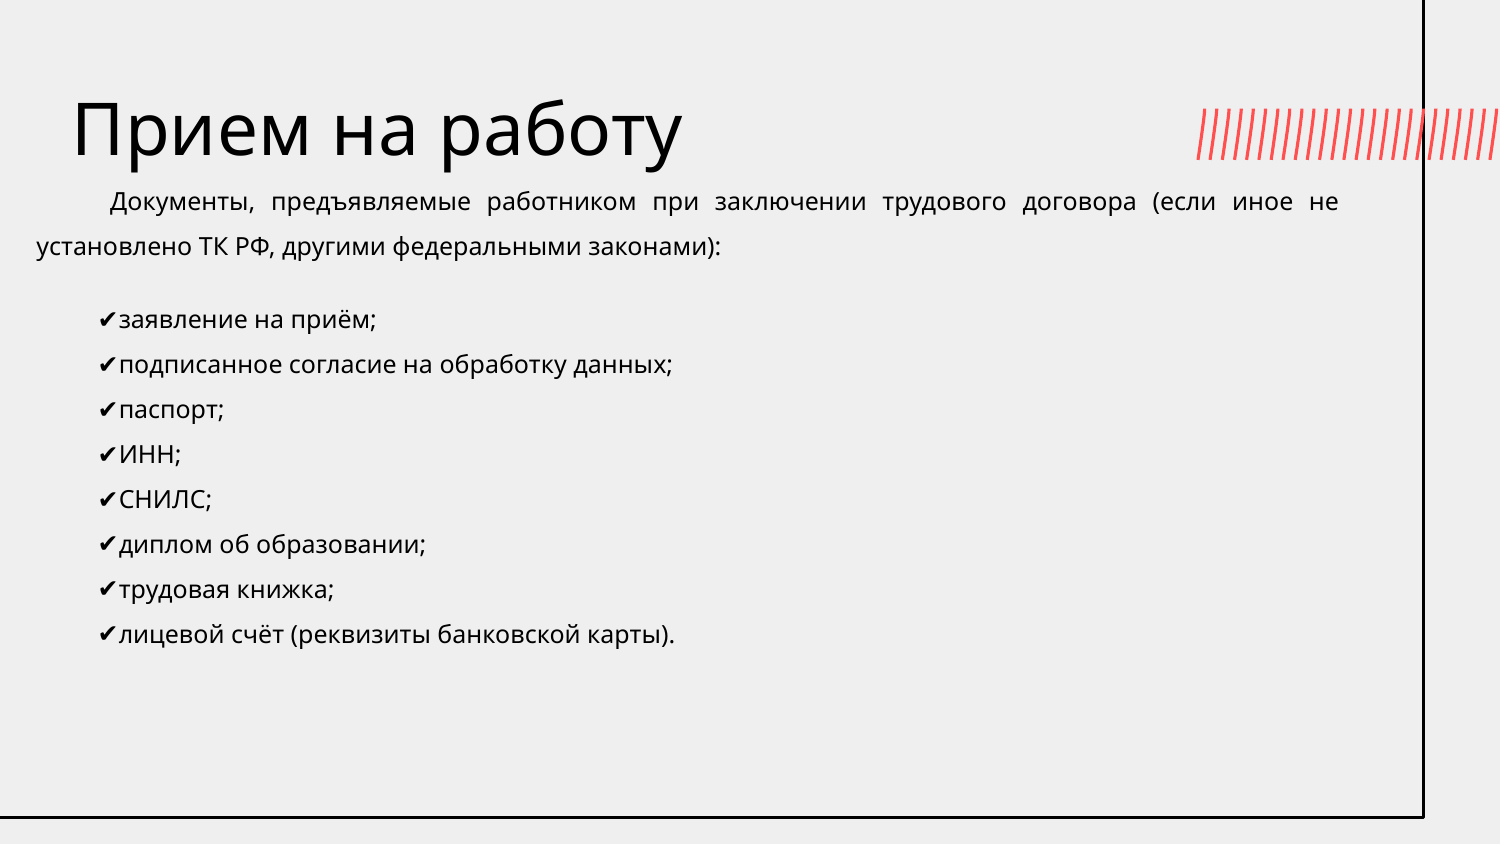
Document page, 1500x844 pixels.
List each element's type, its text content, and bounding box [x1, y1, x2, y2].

title Прием на работу [56, 67, 1321, 155]
subtitle Документы, предъявляемые работником при заключении трудового договора (если иное не установлено ТК РФ, другими федеральными законами): заявление на приём; подписанное согласие на обработку данных; паспорт; ИНН; СНИЛС; диплом об образовании; трудовая книжка; лицевой счёт (реквизиты банковской карты). [21, 155, 1357, 559]
